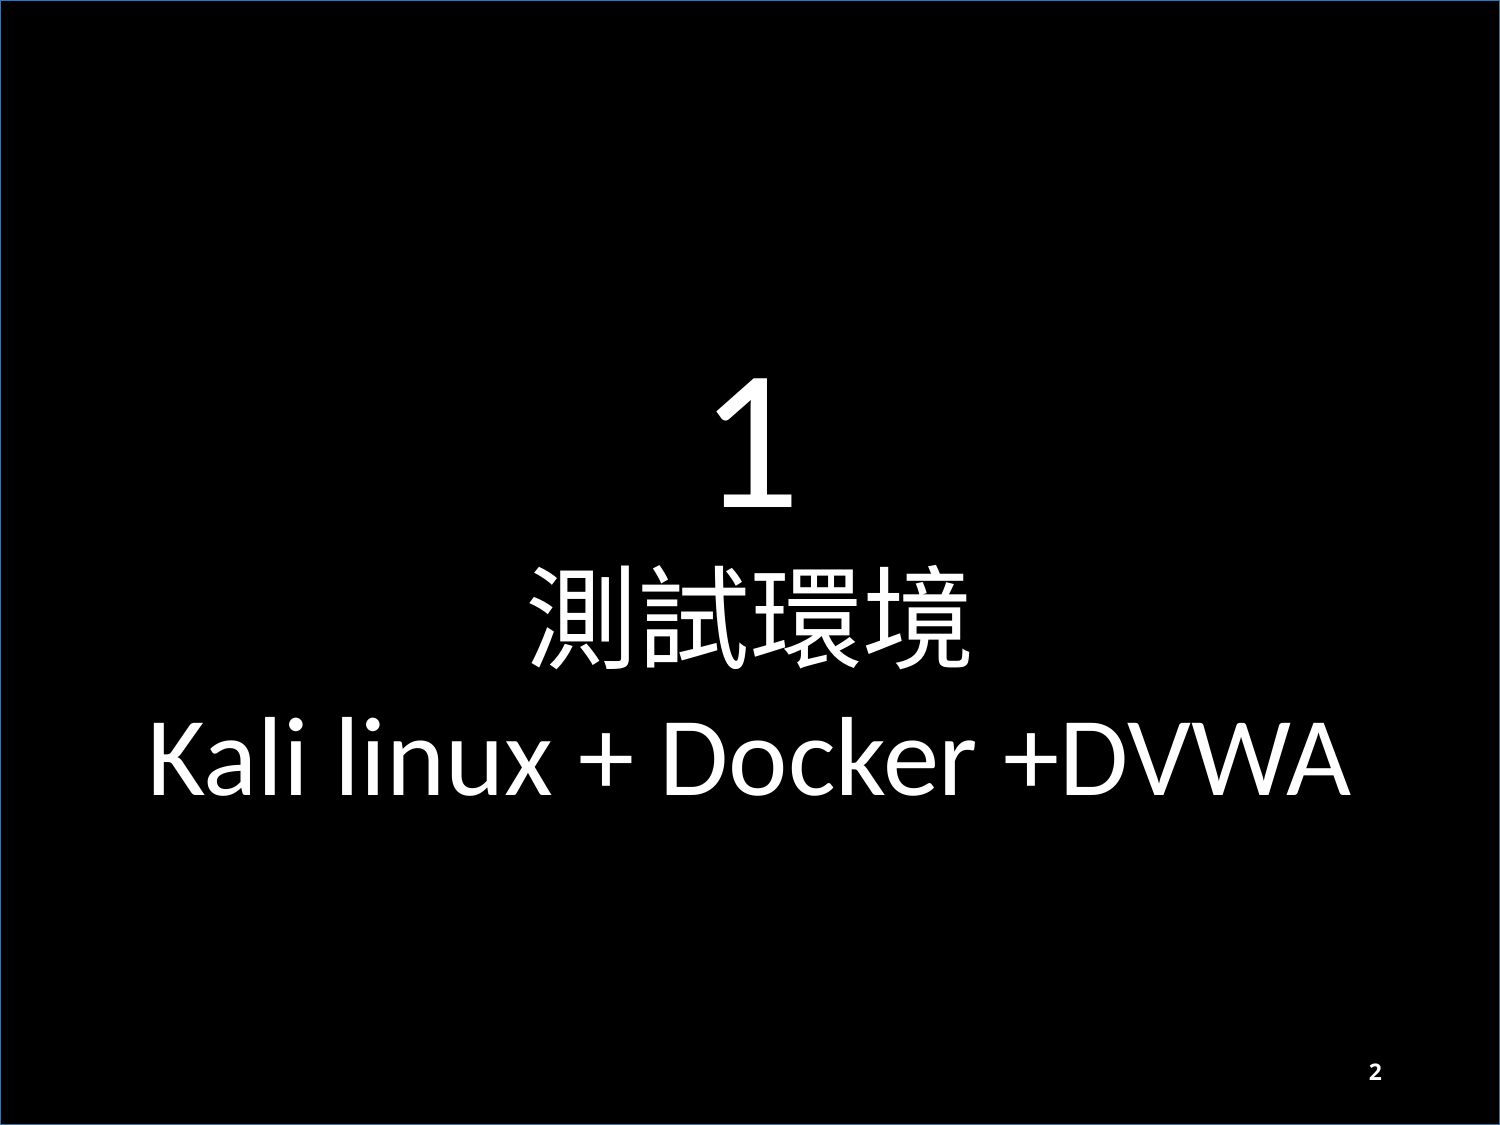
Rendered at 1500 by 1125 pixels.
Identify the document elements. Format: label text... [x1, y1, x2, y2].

slide_number 2 [1059, 1042, 1397, 1103]
text_box 1 測試環境 Kali linux + Docker +DVWA [0, 0, 1500, 1125]
